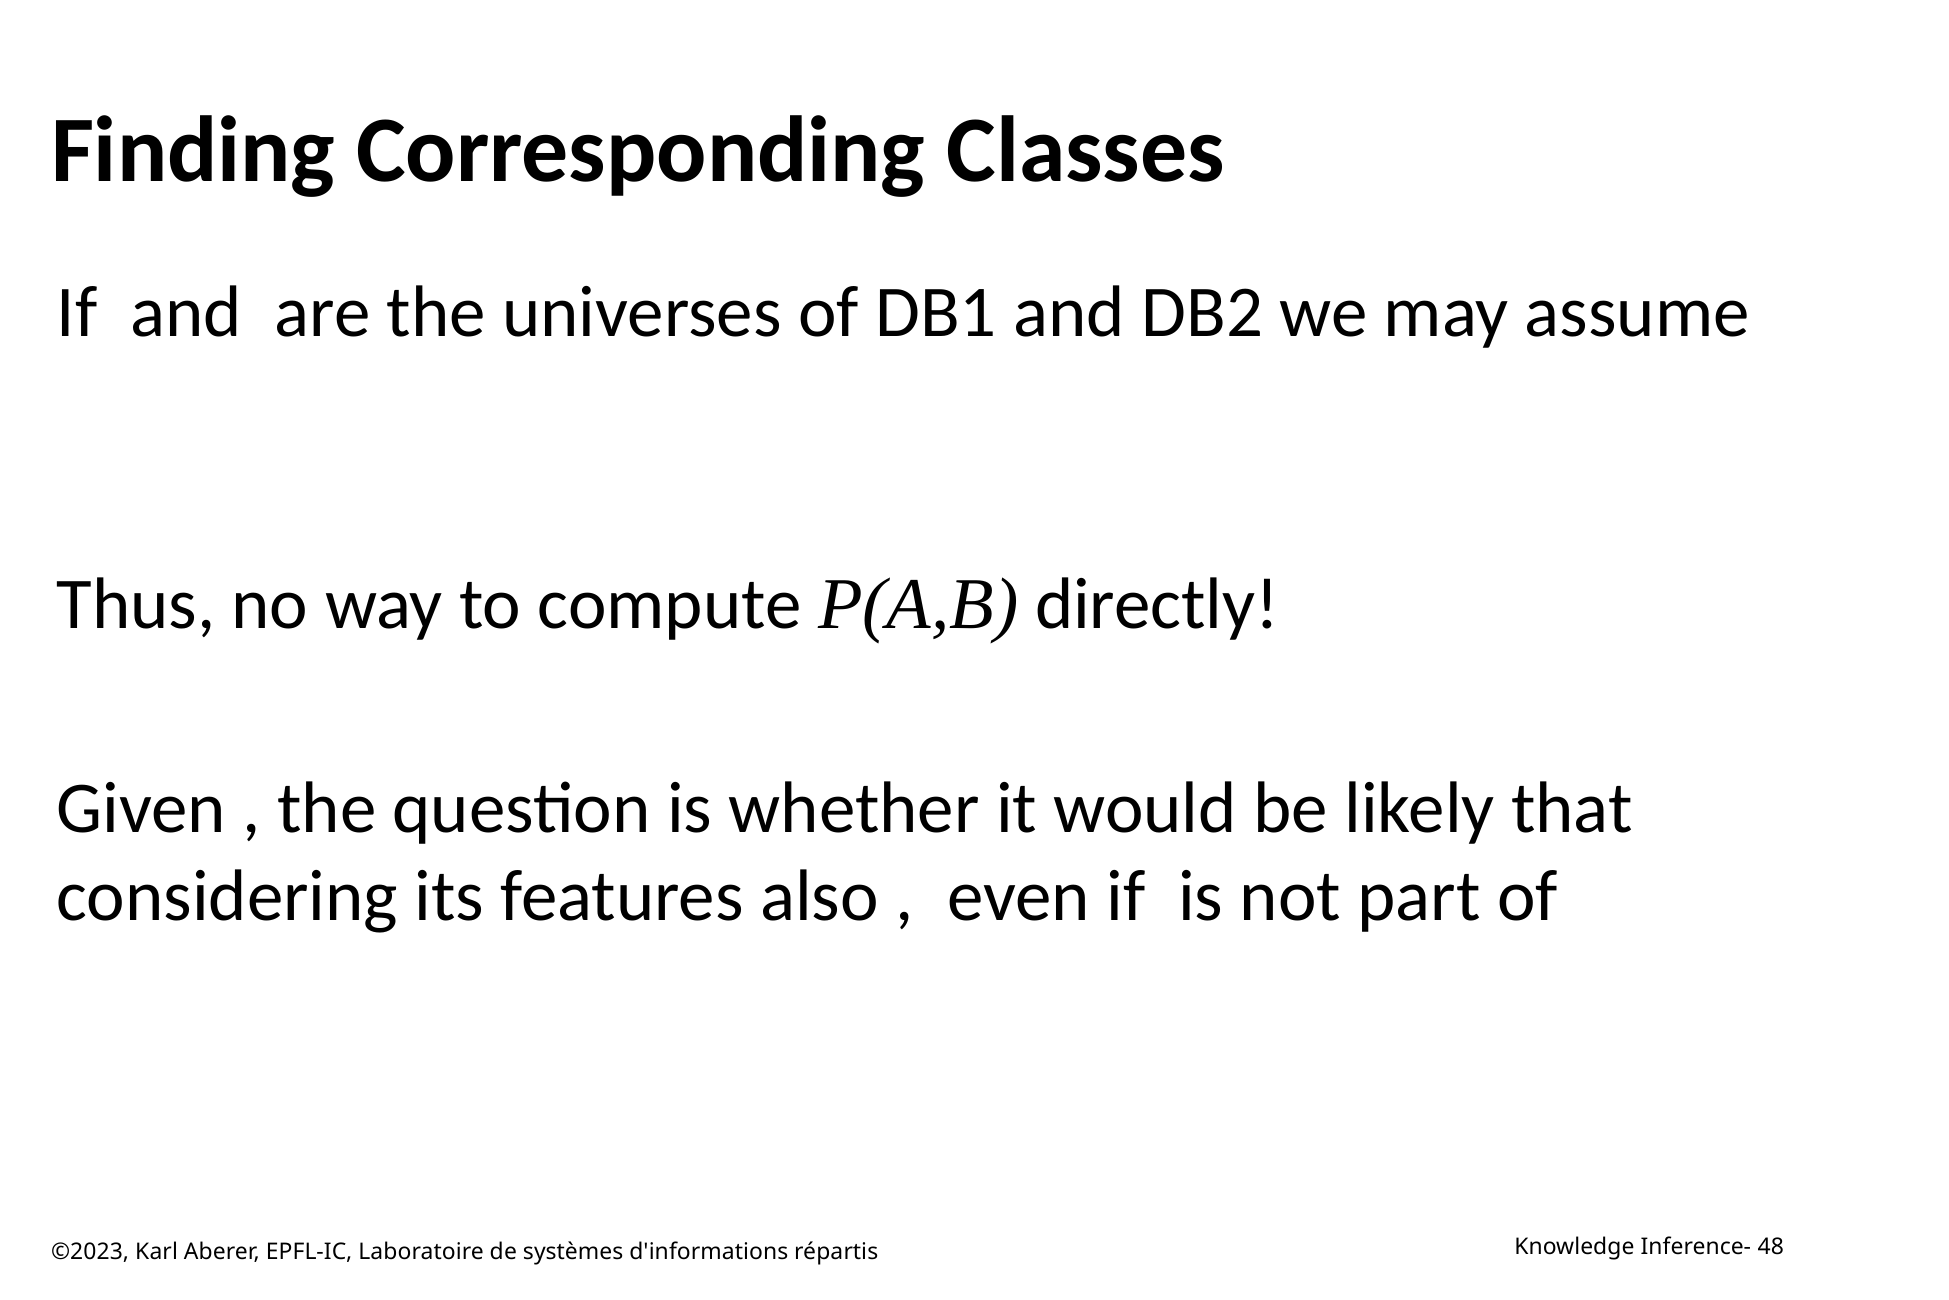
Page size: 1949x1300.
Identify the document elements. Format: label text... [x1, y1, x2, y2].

title Finding Corresponding Classes [32, 57, 1803, 232]
footer ©2023, Karl Aberer, EPFL-IC, Laboratoire de systèmes d'informations répartis [32, 1227, 1284, 1271]
